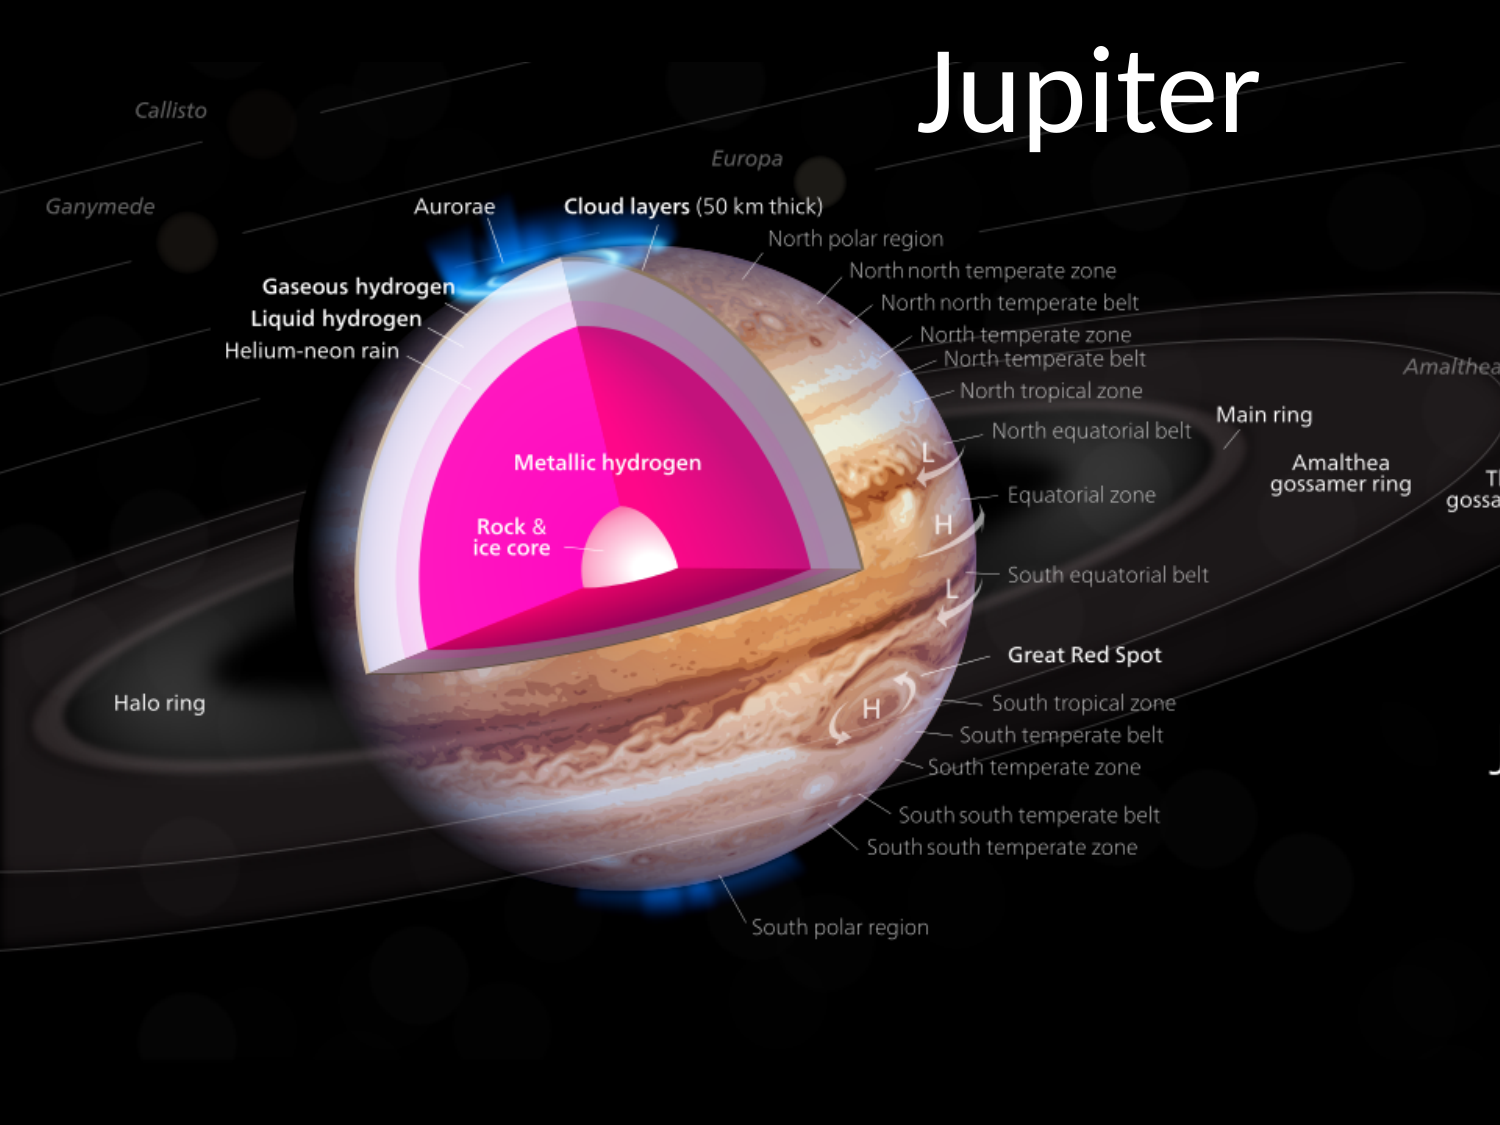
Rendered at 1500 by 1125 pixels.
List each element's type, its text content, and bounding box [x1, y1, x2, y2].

picture [0, 62, 1500, 1063]
text_box Jupiter [901, 0, 1365, 59]
